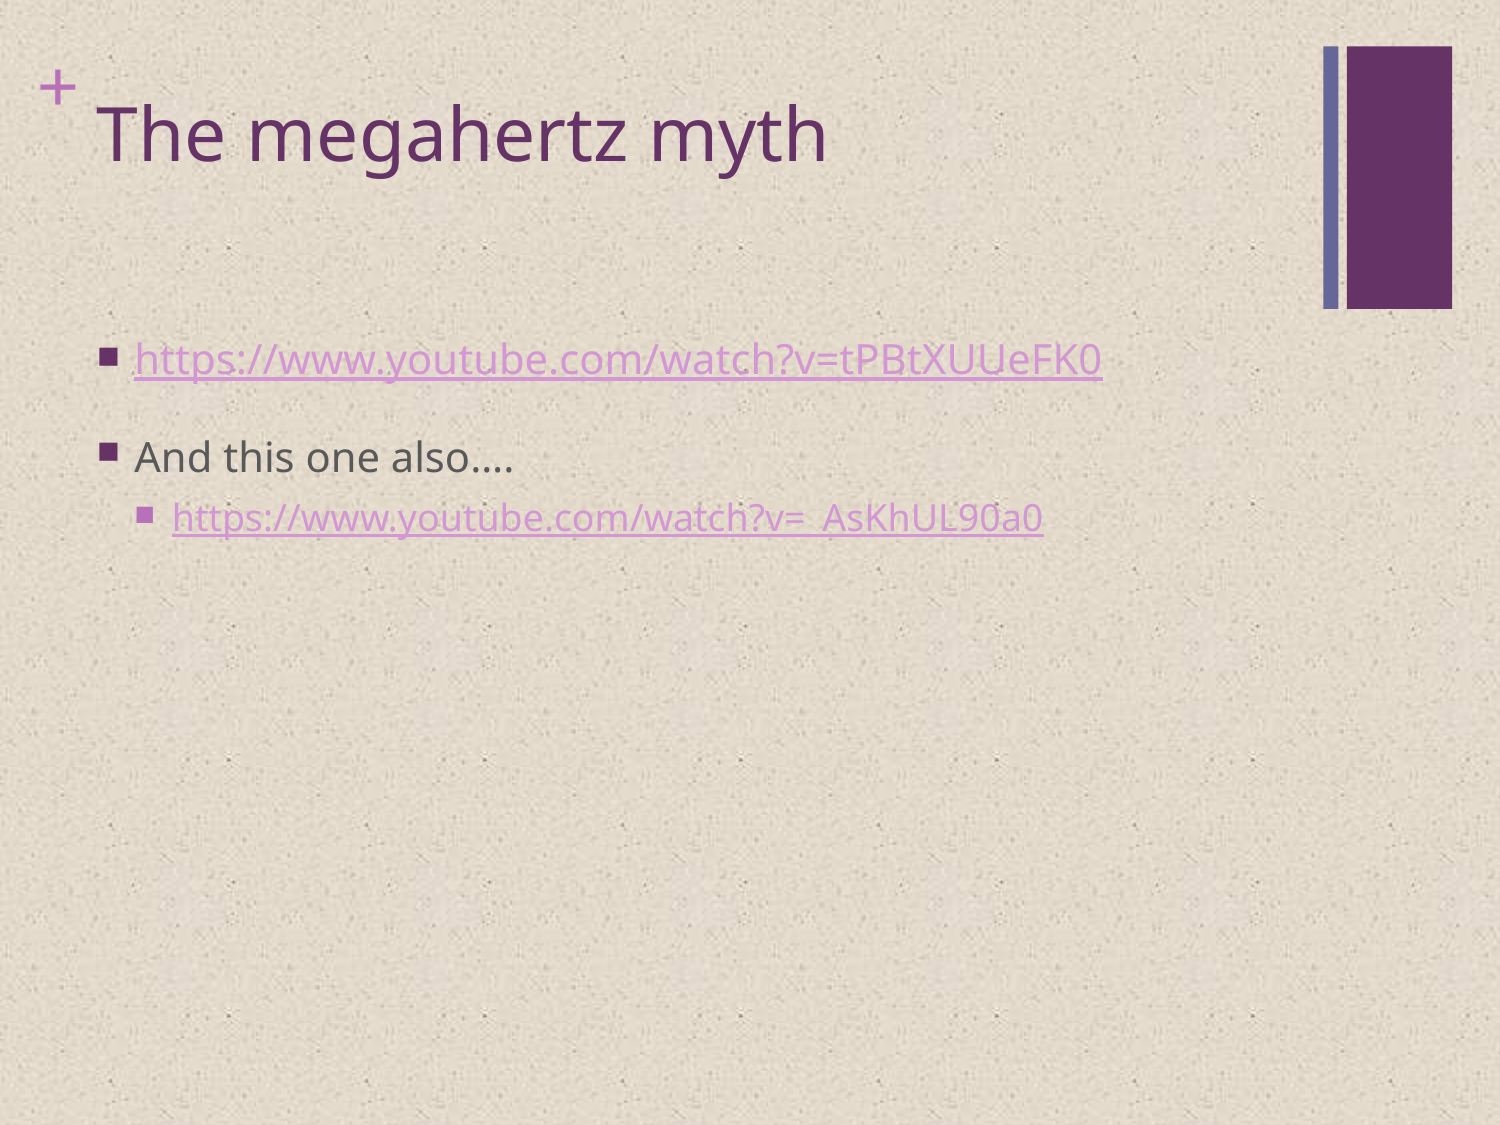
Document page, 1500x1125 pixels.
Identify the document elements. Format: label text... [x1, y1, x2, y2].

title The megahertz myth [81, 79, 1322, 263]
list https://www.youtube.com/watch?v=tPBtXUUeFK0 And this one also…. https://www.youtube.com/watch?v=_AsKhUL90a0 [81, 324, 1322, 1005]
picture [0, 0, 1500, 1125]
